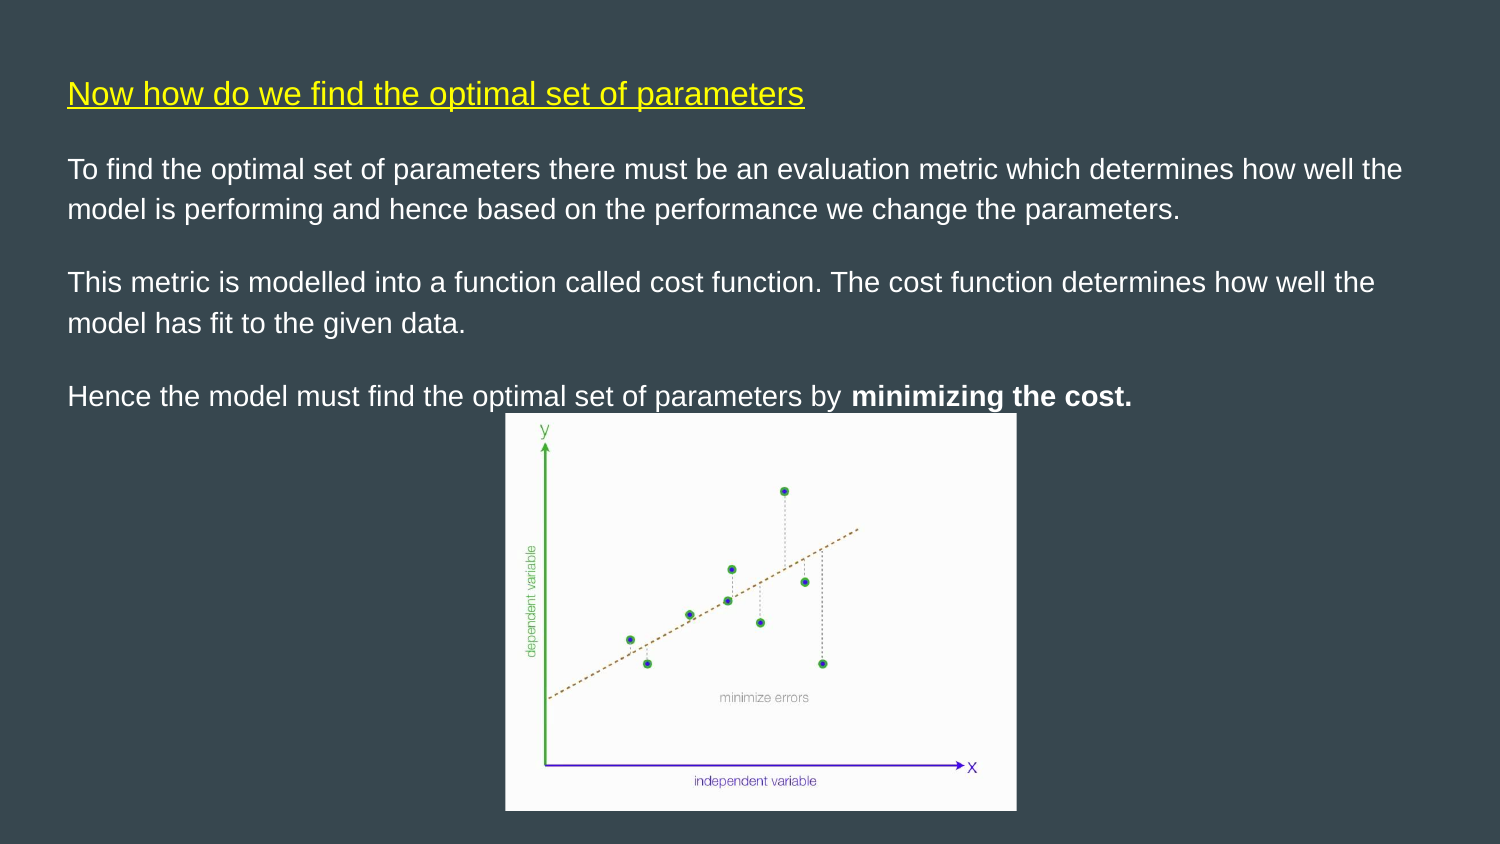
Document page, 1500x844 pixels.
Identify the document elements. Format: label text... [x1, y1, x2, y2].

list Now how do we find the optimal set of parameters To find the optimal set of parameters there must be an evaluation metric which determines how well the model is performing and hence based on the performance we change the parameters. This metric is modelled into a function called cost function. The cost function determines how well the model has fit to the given data. Hence the model must find the optimal set of parameters by minimizing the cost. [52, 50, 1448, 553]
picture [505, 413, 1017, 812]
